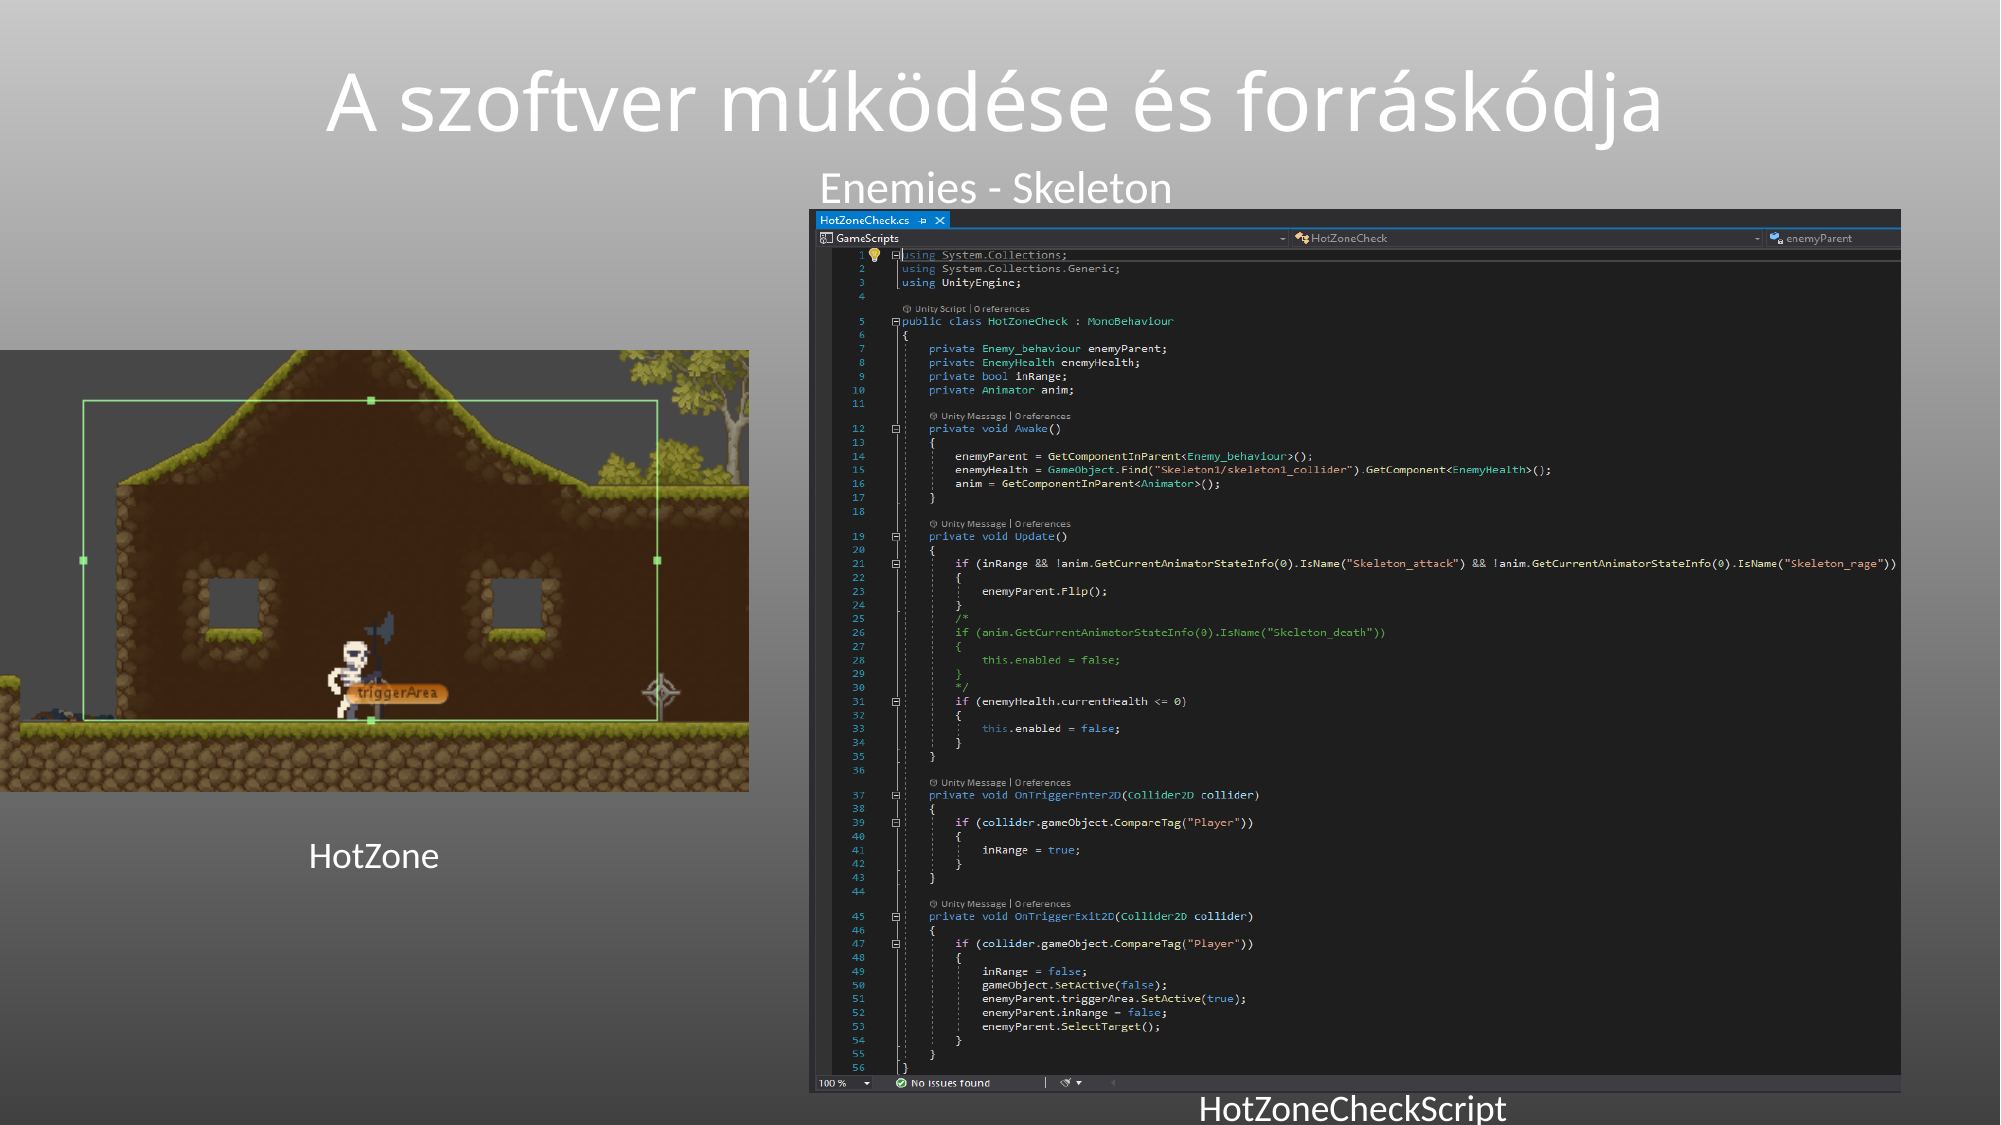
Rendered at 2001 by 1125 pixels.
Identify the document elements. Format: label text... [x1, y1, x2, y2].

picture [809, 209, 1902, 1093]
subtitle Enemies - Skeleton [421, 156, 1571, 221]
text_box HotZone [17, 823, 732, 884]
text_box HotZoneCheckScript [996, 1093, 1710, 1125]
picture [0, 350, 749, 792]
title A szoftver működése és forráskódja [246, 0, 1747, 157]
